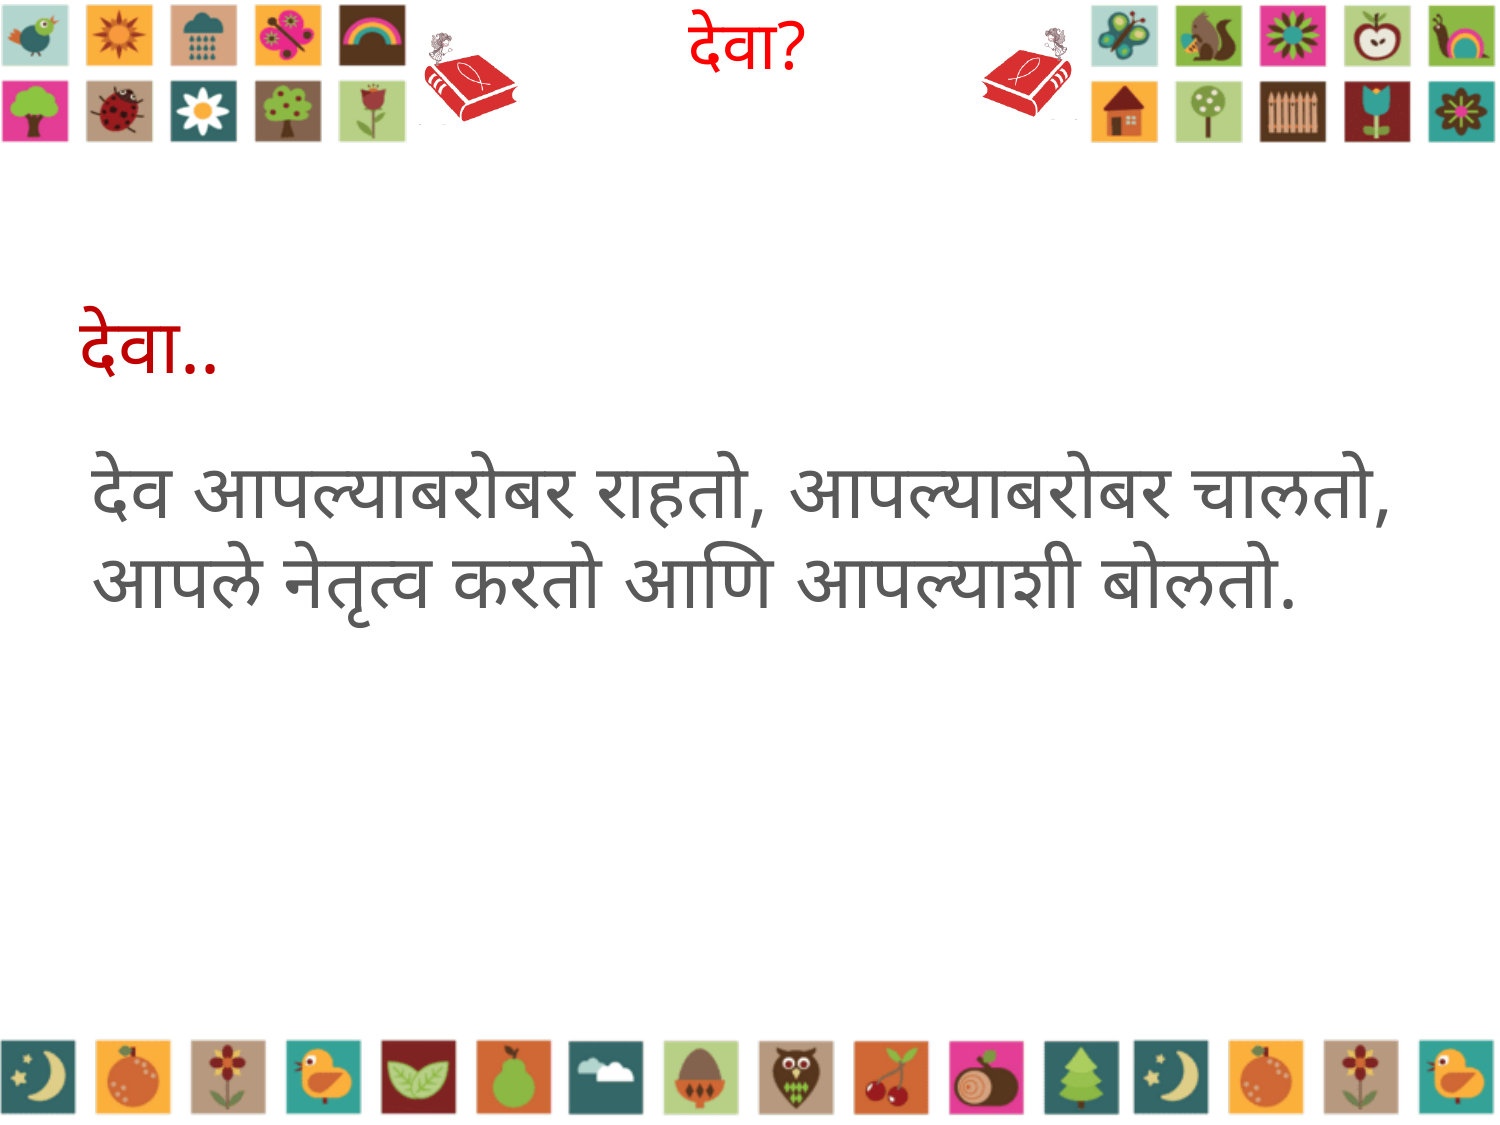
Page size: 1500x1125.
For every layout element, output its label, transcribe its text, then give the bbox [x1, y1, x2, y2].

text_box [0, 1028, 1500, 1118]
text_box देवा? [414, 0, 1080, 91]
text_box देव आपल्याबरोबर राहतो, आपल्याबरोबर चालतो, आपले नेतृत्व करतो आणि आपल्याशी बोलतो. [76, 436, 1424, 632]
picture [0, 3, 550, 150]
picture [950, 3, 1500, 150]
text_box देवा.. [64, 290, 1412, 396]
